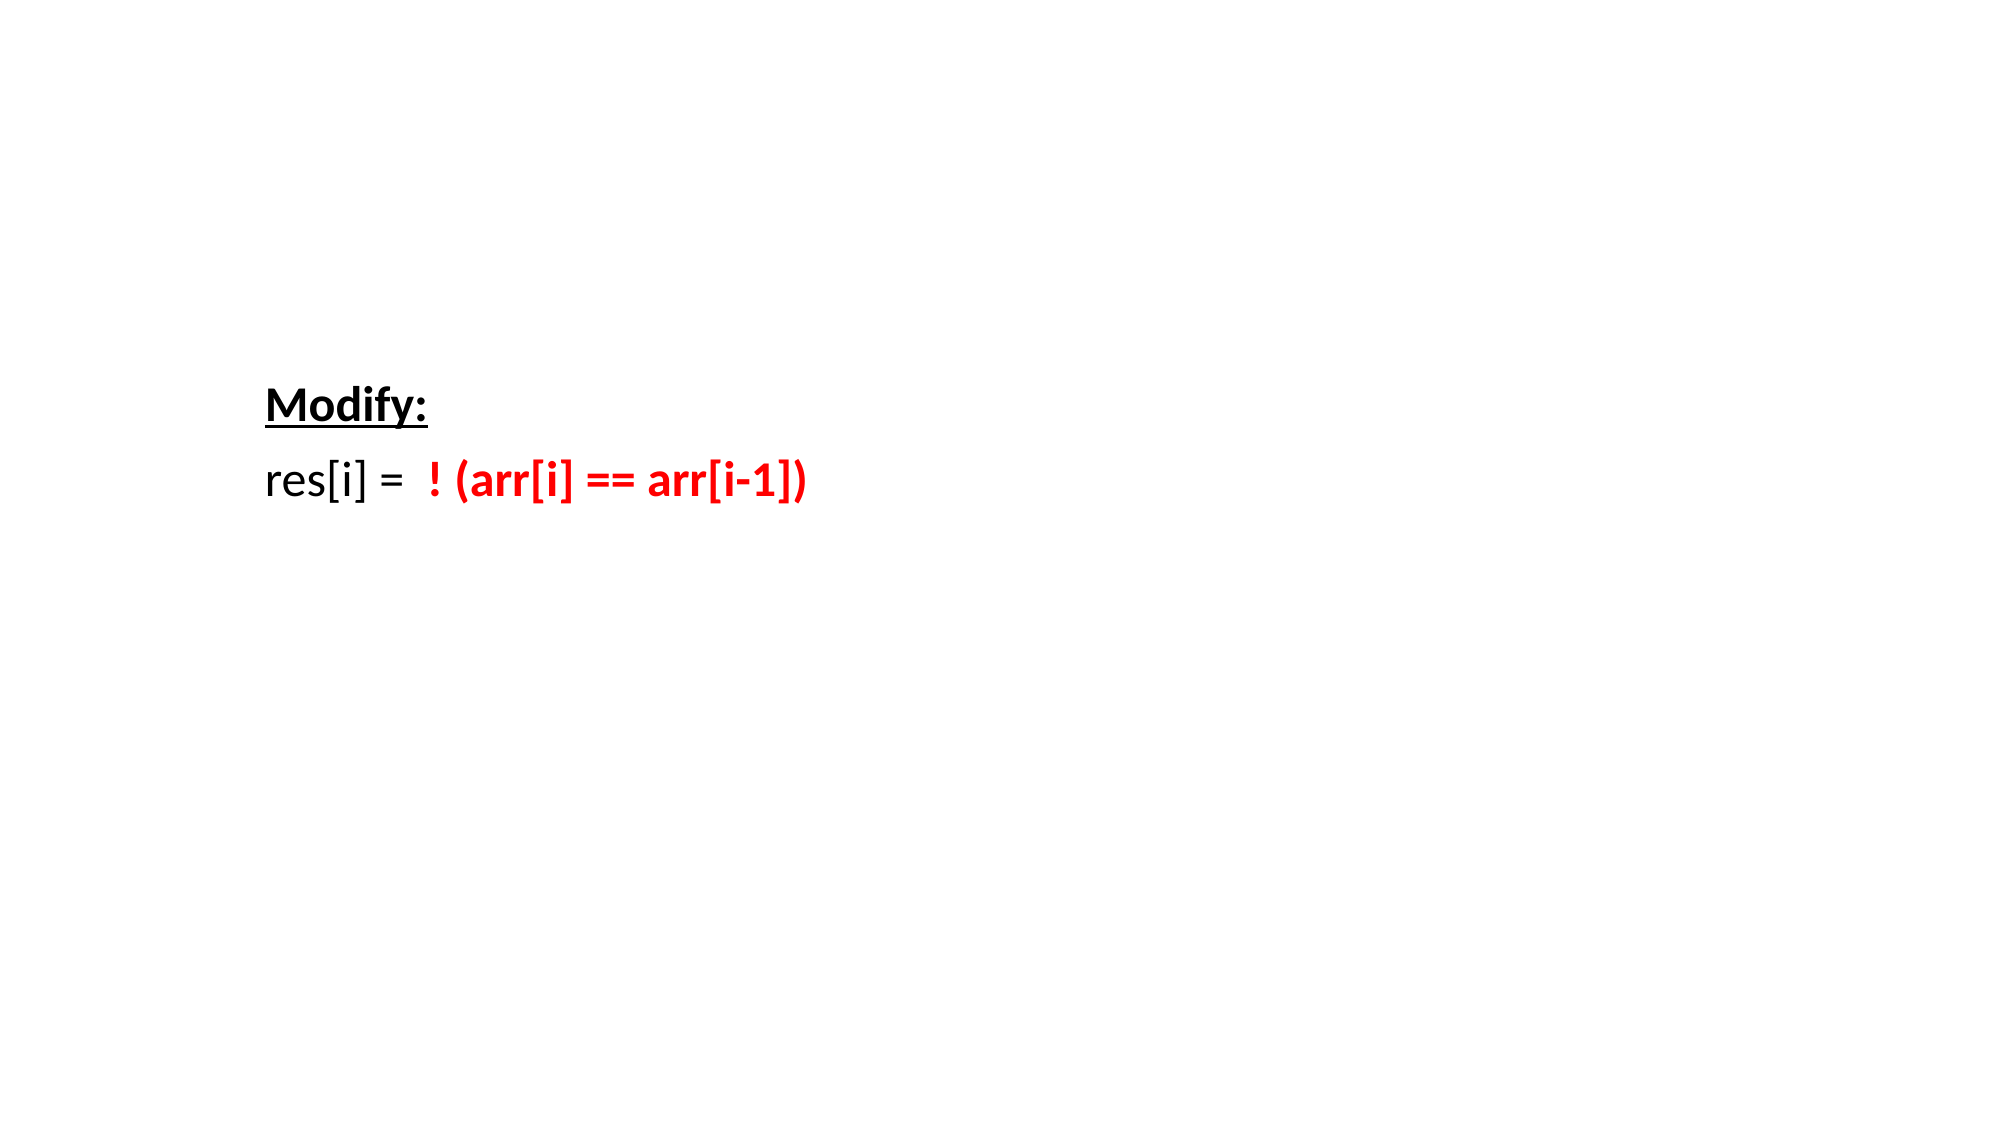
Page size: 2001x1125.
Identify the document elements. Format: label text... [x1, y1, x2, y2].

subtitle Modify: res[i] = ! (arr[i] == arr[i-1]) [249, 290, 1750, 863]
